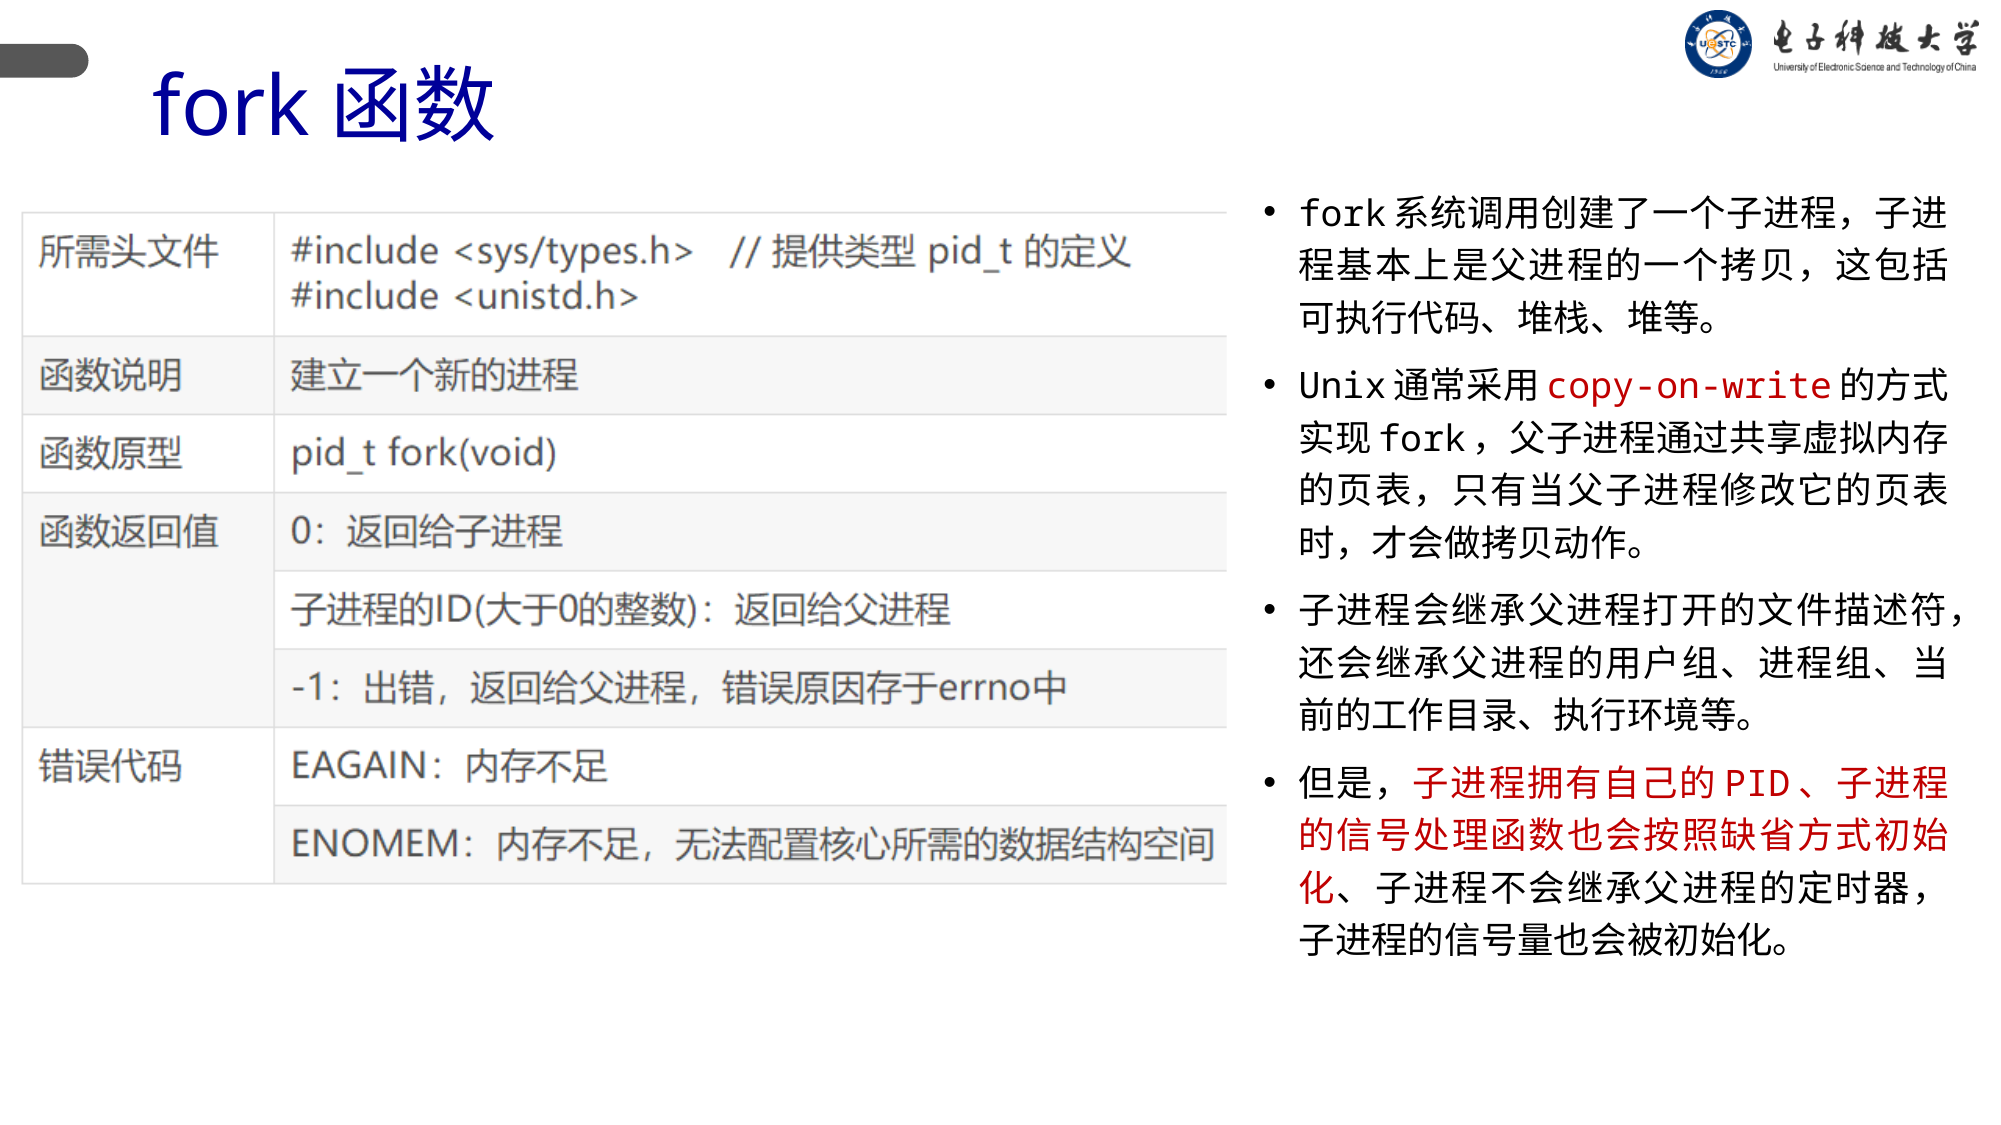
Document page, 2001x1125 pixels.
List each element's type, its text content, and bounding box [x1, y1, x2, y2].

picture [1685, 10, 1979, 78]
picture [14, 209, 1227, 891]
list fork系统调用创建了一个子进程，子进程基本上是父进程的一个拷贝，这包括可执行代码、堆栈、堆等。 Unix通常采用copy-on-write的方式实现fork，父子进程通过共享虚拟内存的页表，只有当父子进程修改它的页表时，才会做拷贝动作。 子进程会继承父进程打开的文件描述符，还会继承父进程的用户组、进程组、当前的工作目录、执行环境等。 但是，子进程拥有自己的PID、子进程的信号处理函数也会按照缺省方式初始化、子进程不会继承父进程的定时器，子进程的信号量也会被初始化。 [1248, 173, 1965, 982]
title fork函数 [137, 43, 1686, 174]
